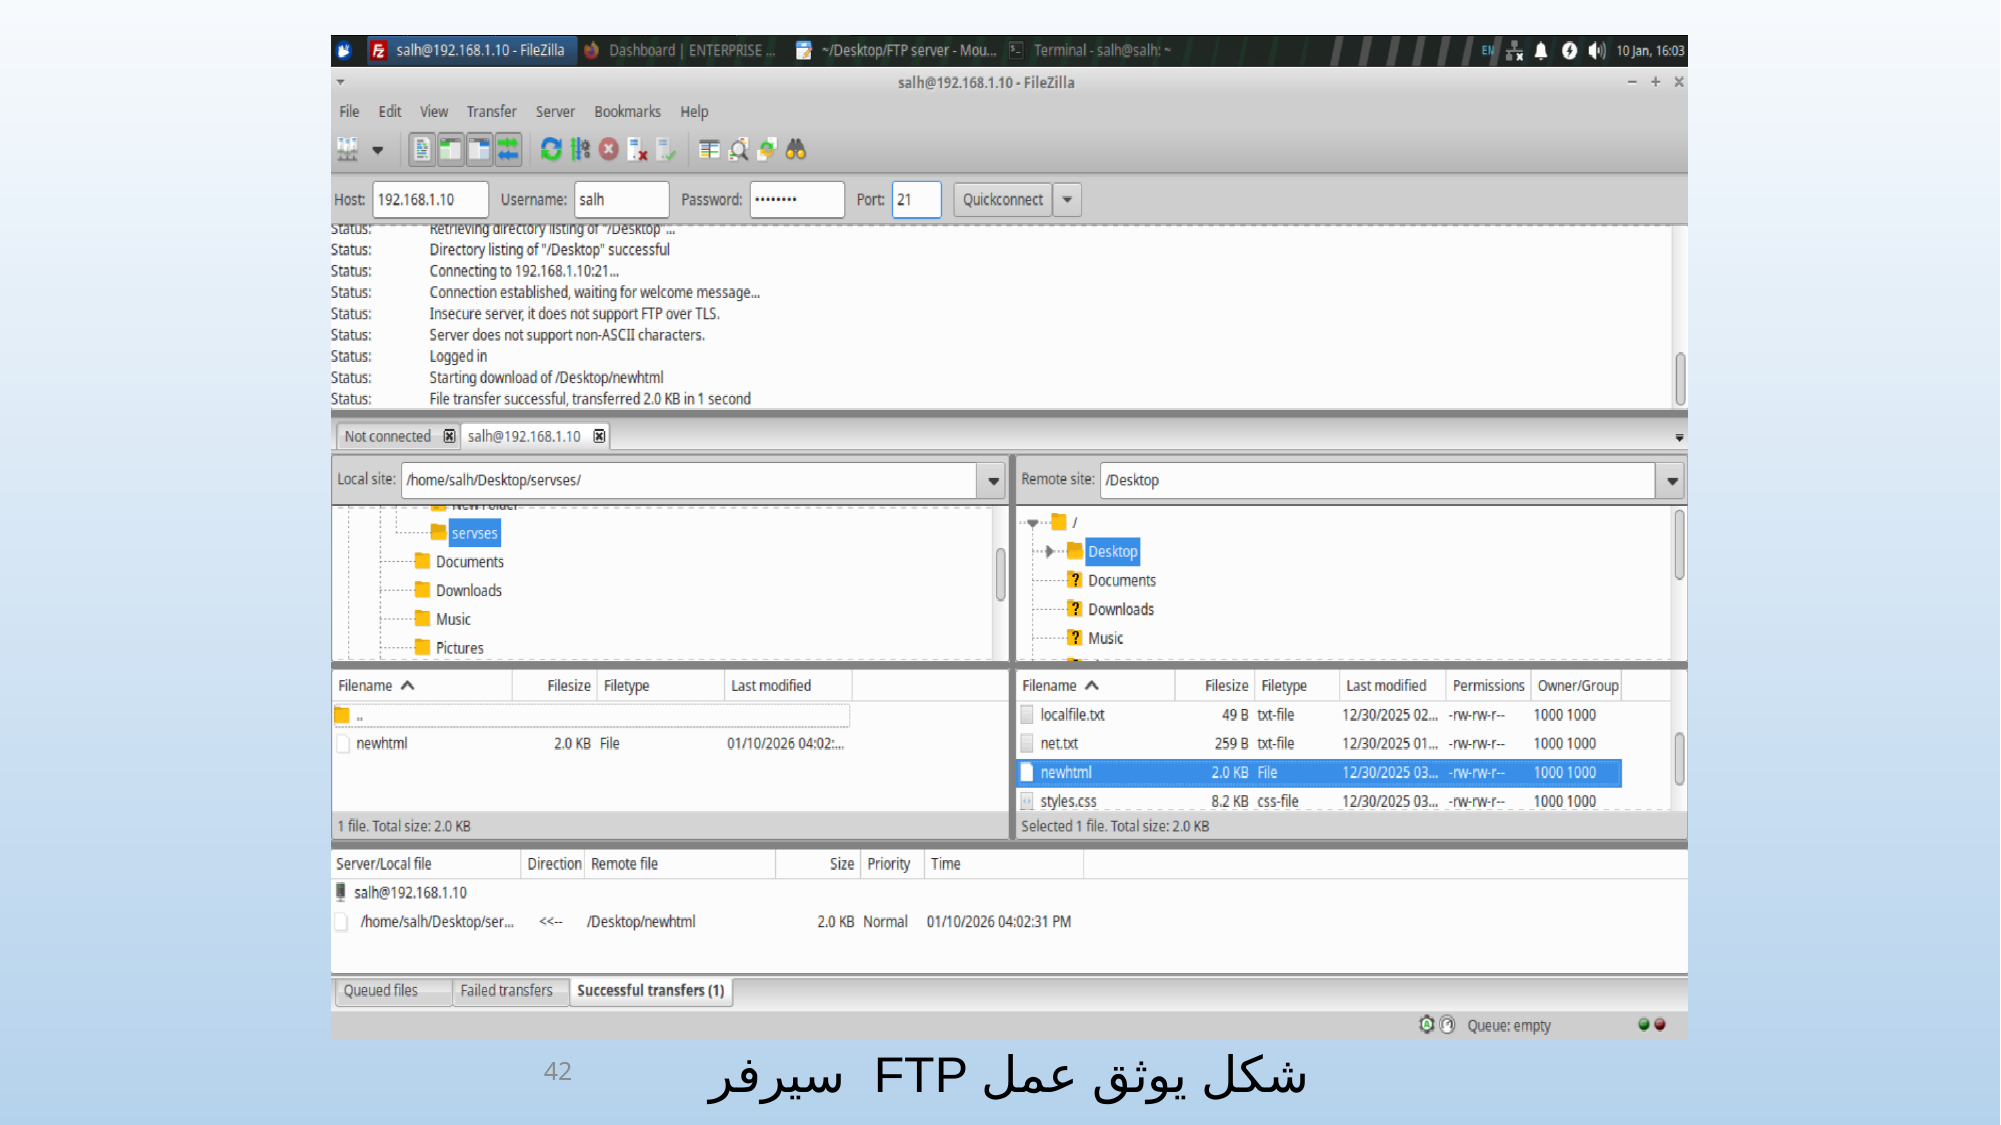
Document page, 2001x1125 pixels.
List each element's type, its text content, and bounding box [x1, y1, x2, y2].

text_box شكل يوثق عمل FTP سيرفر [694, 1039, 1325, 1111]
slide_number 42 [137, 1042, 588, 1103]
picture [331, 35, 1688, 1039]
